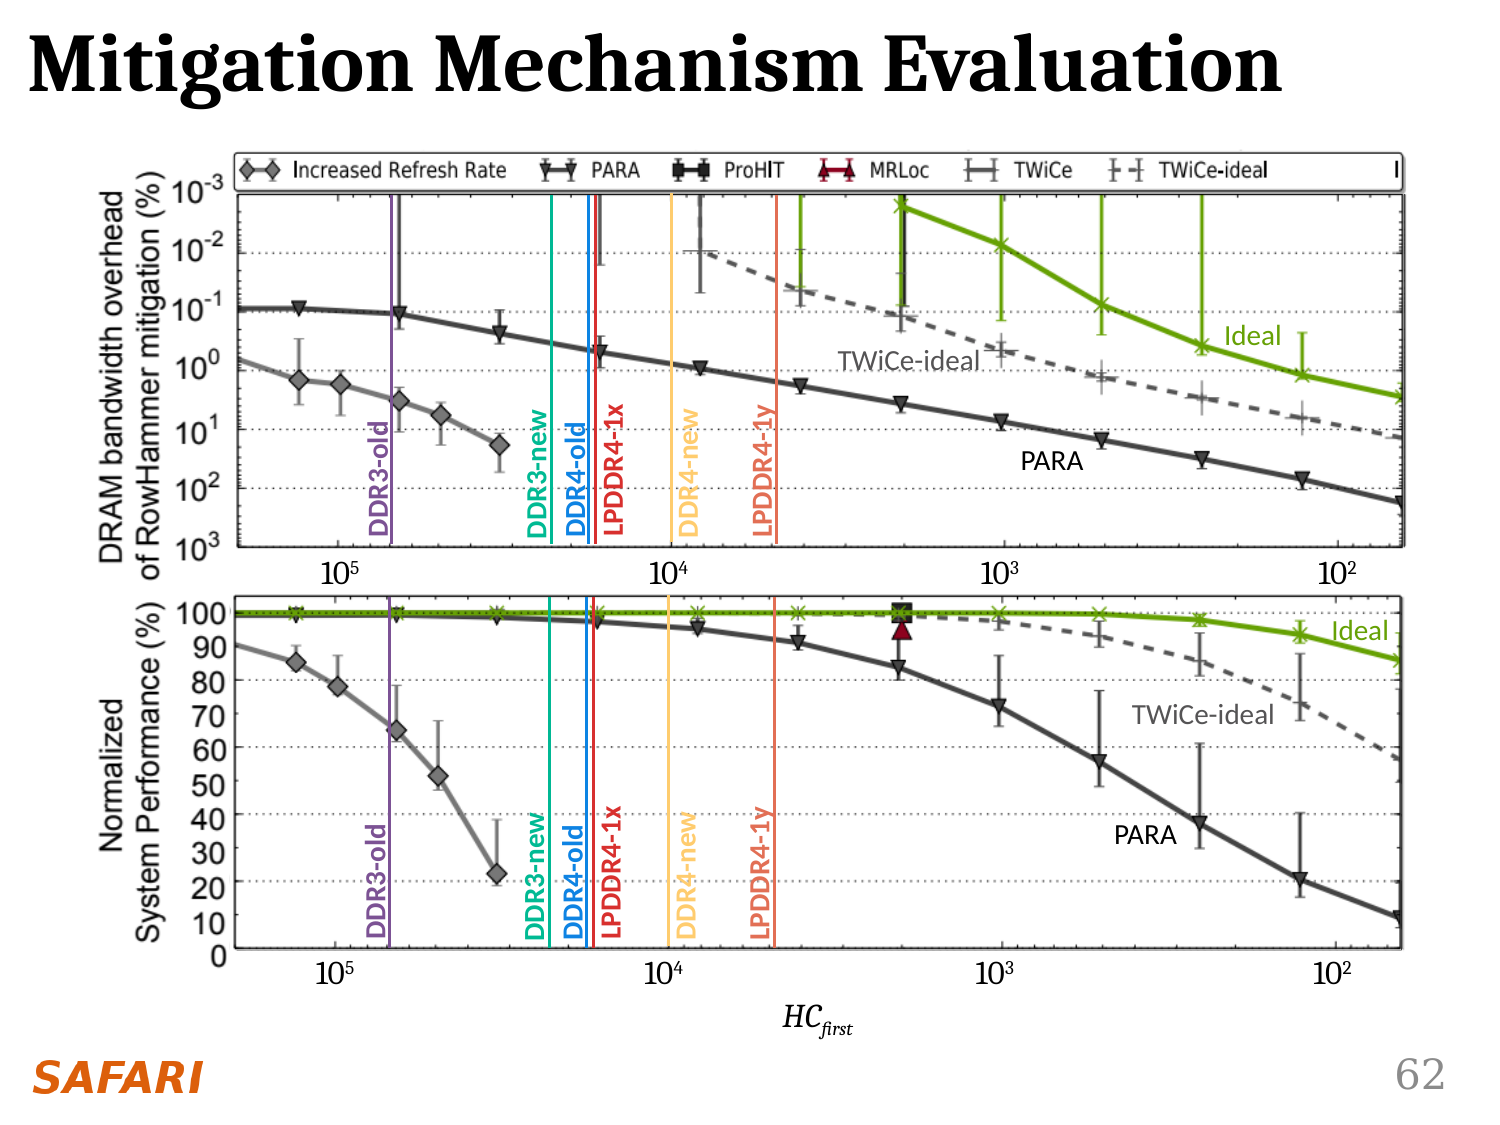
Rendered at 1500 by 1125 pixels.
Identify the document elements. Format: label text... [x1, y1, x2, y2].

text_box 105 [301, 953, 370, 999]
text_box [786, 194, 1404, 549]
text_box 102 [1298, 953, 1367, 999]
text_box 105 [306, 549, 348, 589]
picture [229, 589, 348, 953]
text_box 103 [960, 953, 1029, 999]
title Mitigation Mechanism Evaluation [12, 12, 1487, 134]
text_box HCfirst [767, 986, 868, 1047]
picture [93, 133, 227, 1037]
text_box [348, 193, 786, 957]
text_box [1208, 308, 1405, 655]
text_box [232, 194, 348, 549]
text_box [1005, 739, 1193, 859]
picture [229, 147, 1408, 548]
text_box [821, 333, 1292, 739]
picture [31, 1051, 209, 1104]
picture [786, 589, 1410, 953]
text_box 104 [629, 957, 698, 999]
